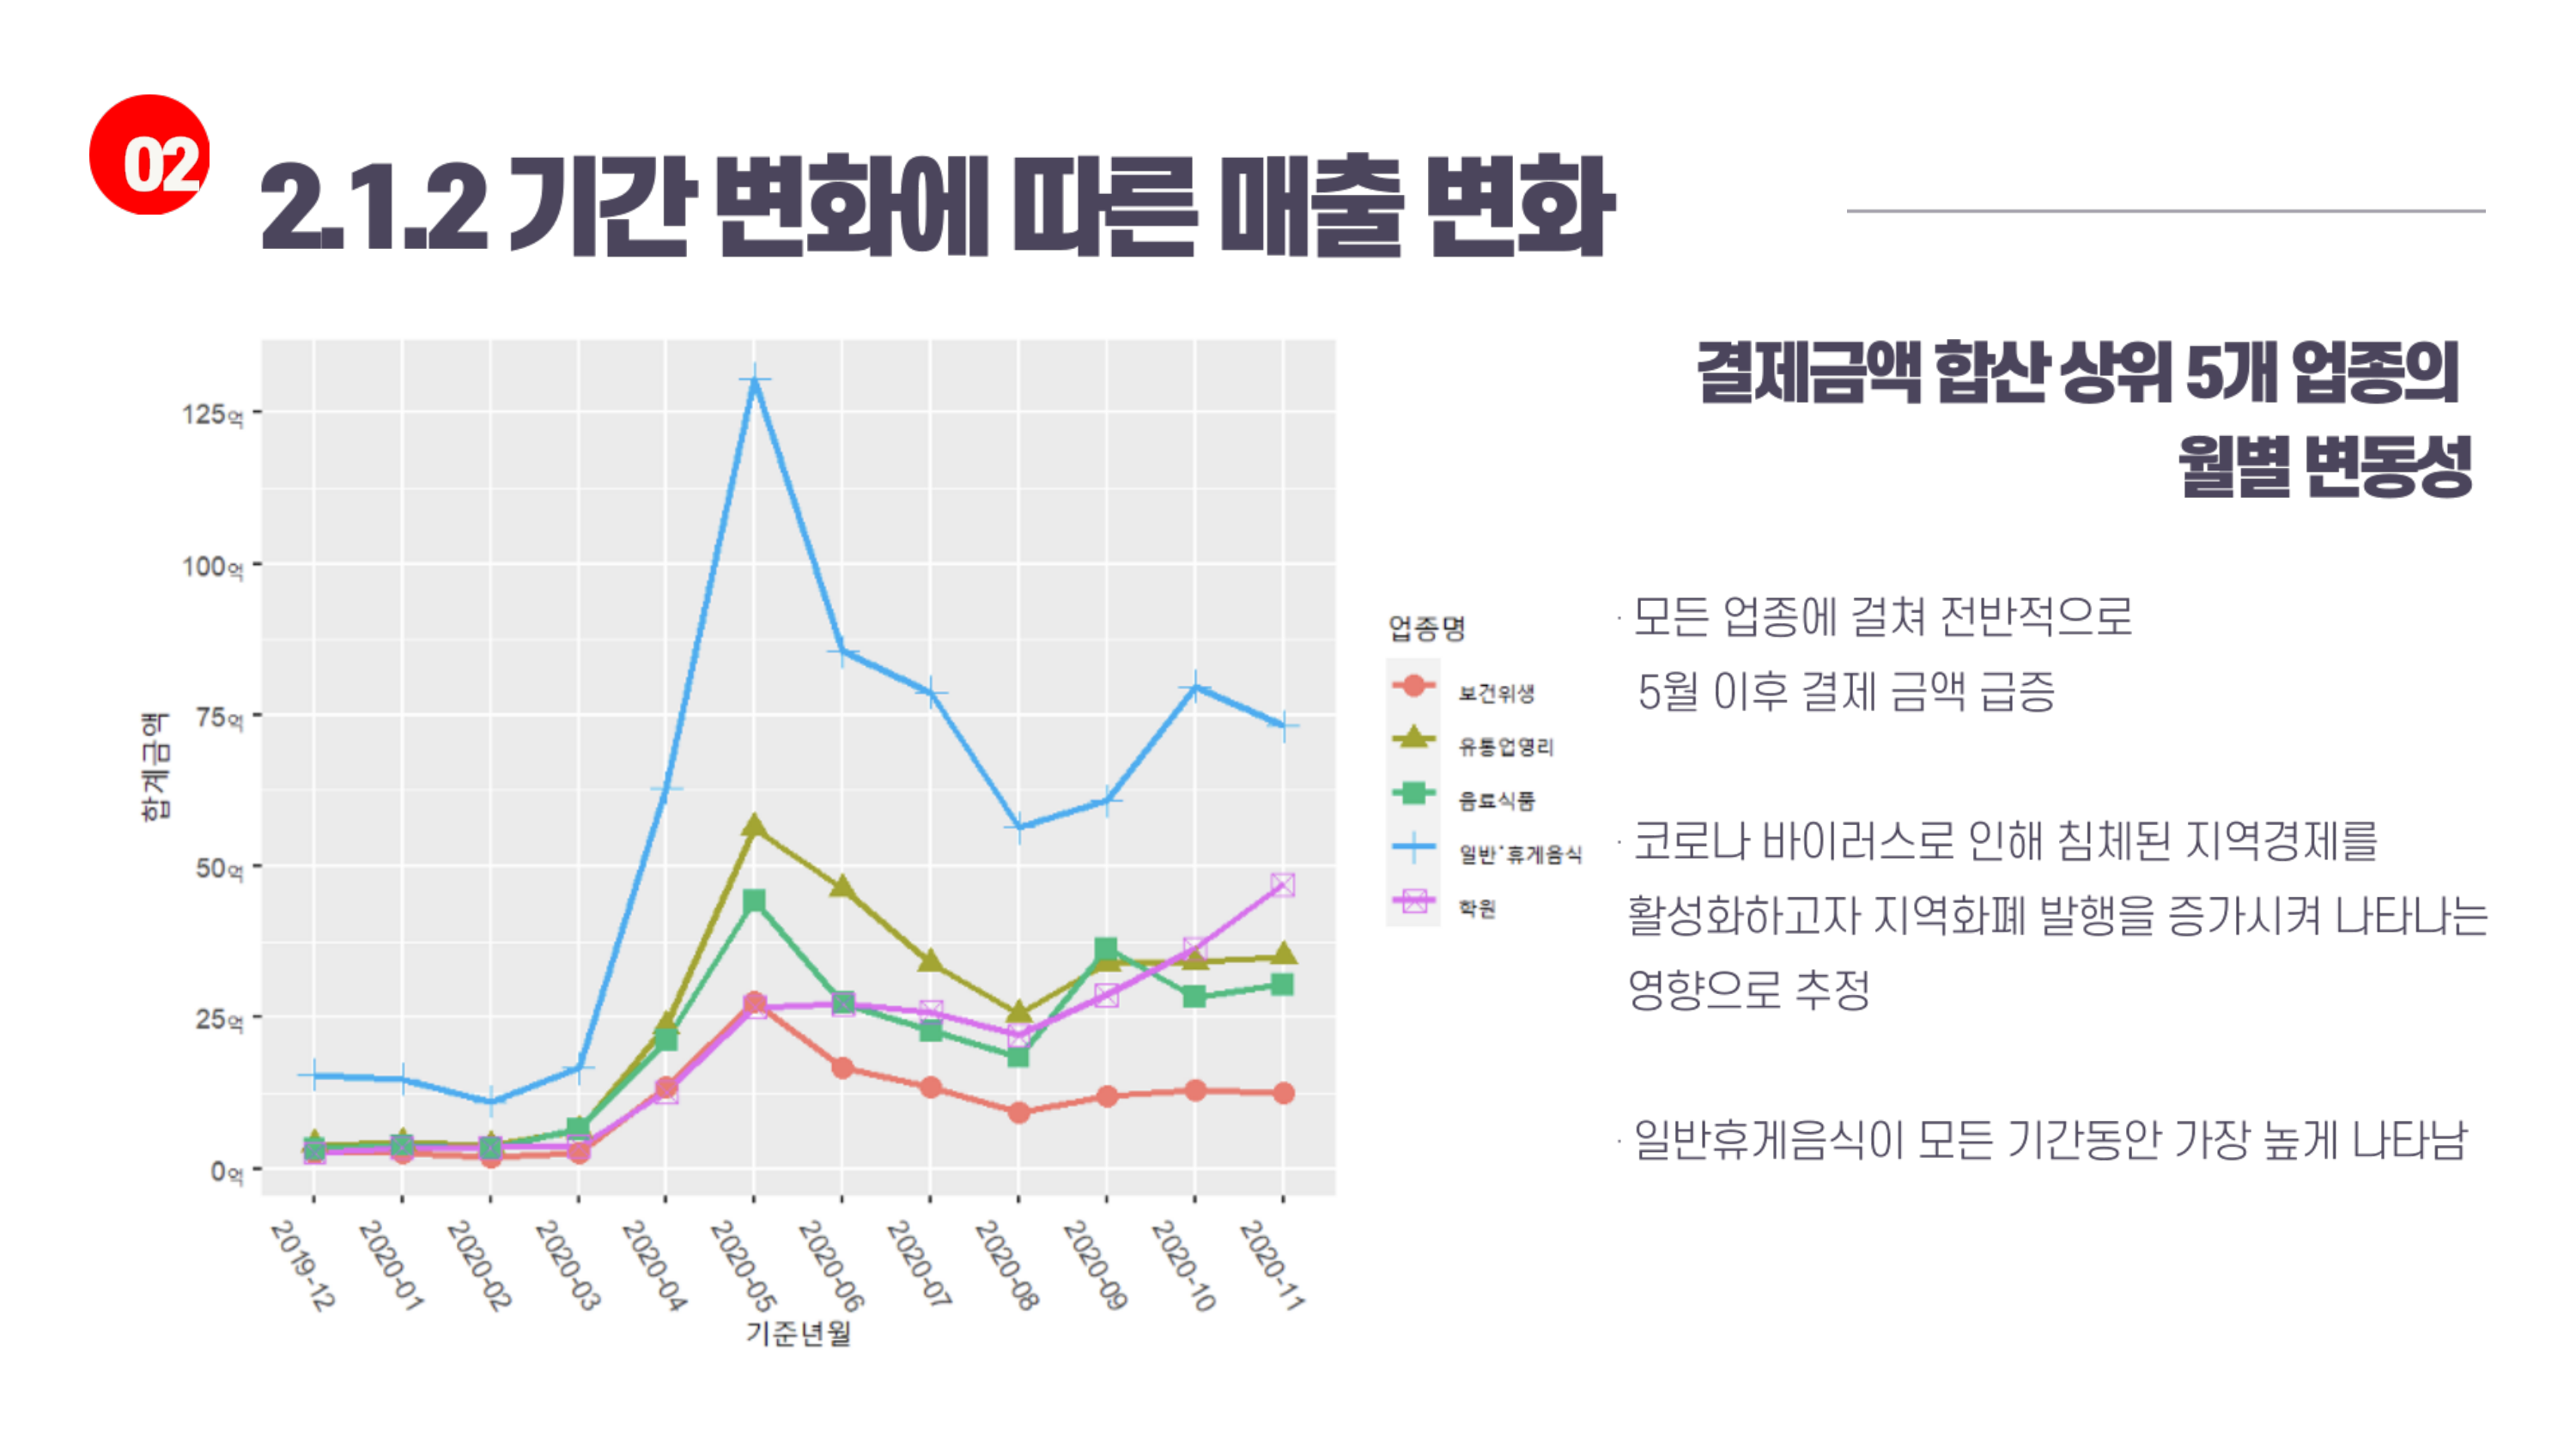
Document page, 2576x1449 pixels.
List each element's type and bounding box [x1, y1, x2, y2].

picture [113, 107, 1666, 306]
picture [1438, 317, 2508, 543]
text_box [1846, 205, 2487, 217]
text_box [89, 94, 210, 215]
text_box [123, 323, 1619, 1370]
picture [1619, 579, 2576, 1197]
